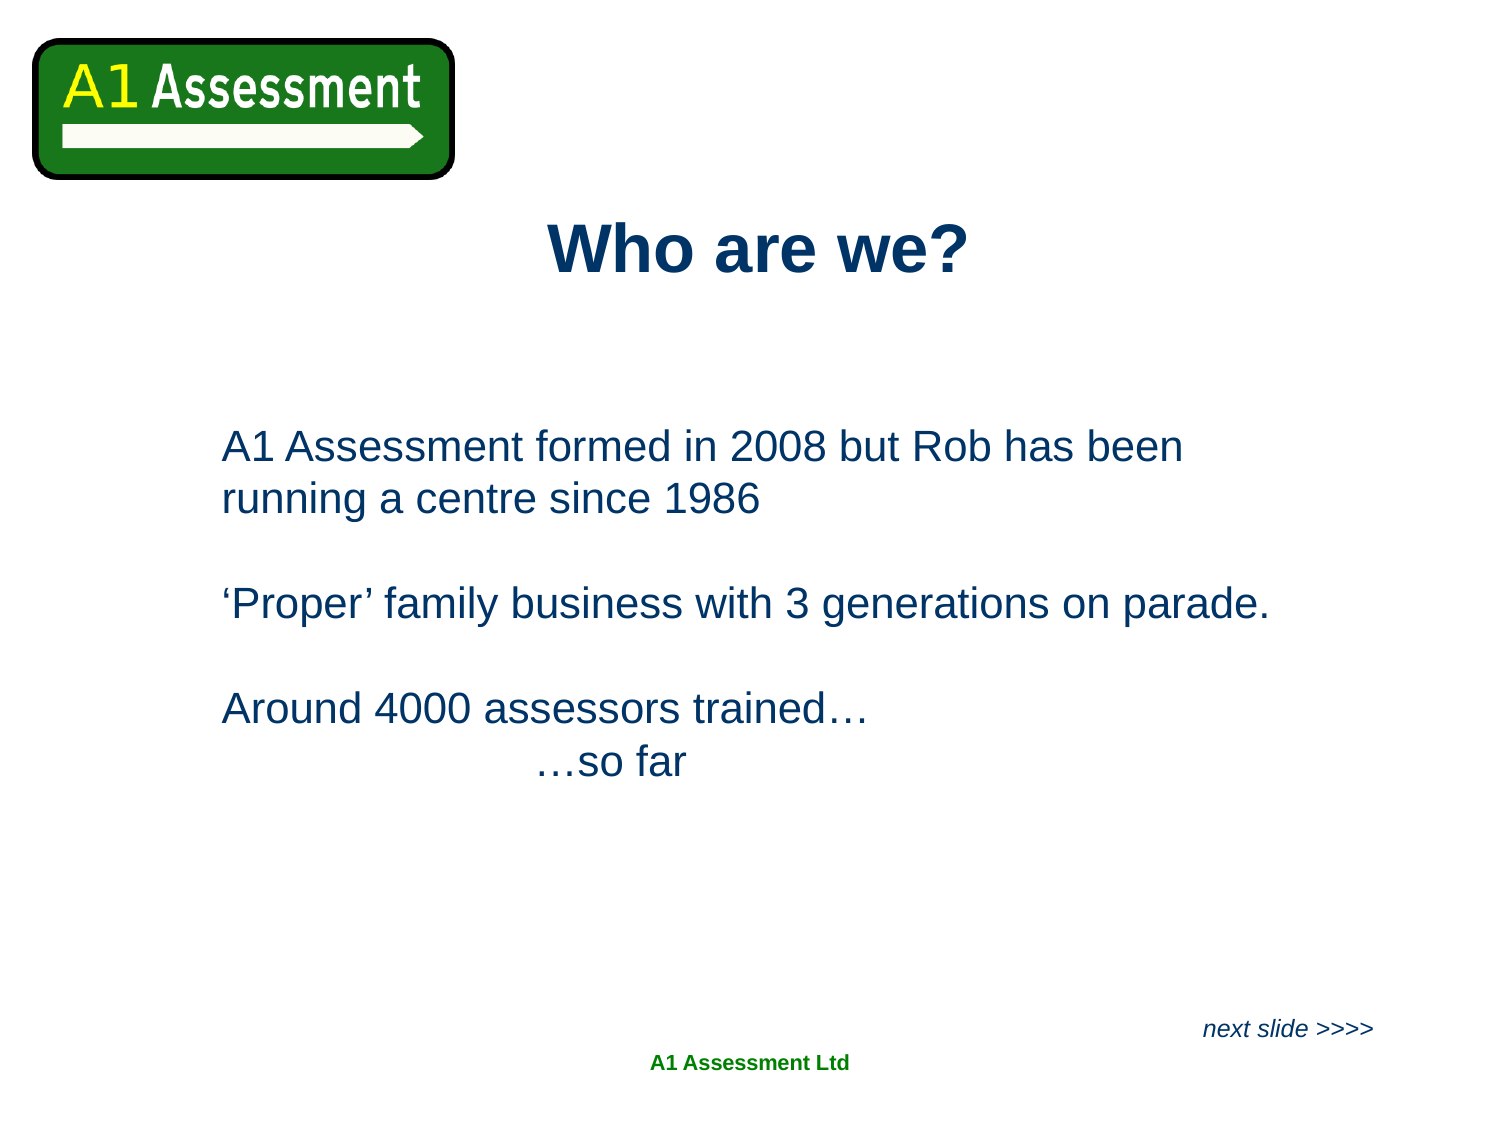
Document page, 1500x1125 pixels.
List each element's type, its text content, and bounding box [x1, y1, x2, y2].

title A1 Assessment formed in 2008 but Rob has been running a centre since 1986 ‘Proper’ family business with 3 generations on parade. Around 4000 assessors trained… …so far [206, 349, 1294, 906]
picture [32, 38, 455, 180]
footer A1 Assessment Ltd [512, 1040, 988, 1101]
text_box Who are we? [532, 196, 987, 294]
text_box next slide >>>> [1187, 990, 1389, 1051]
